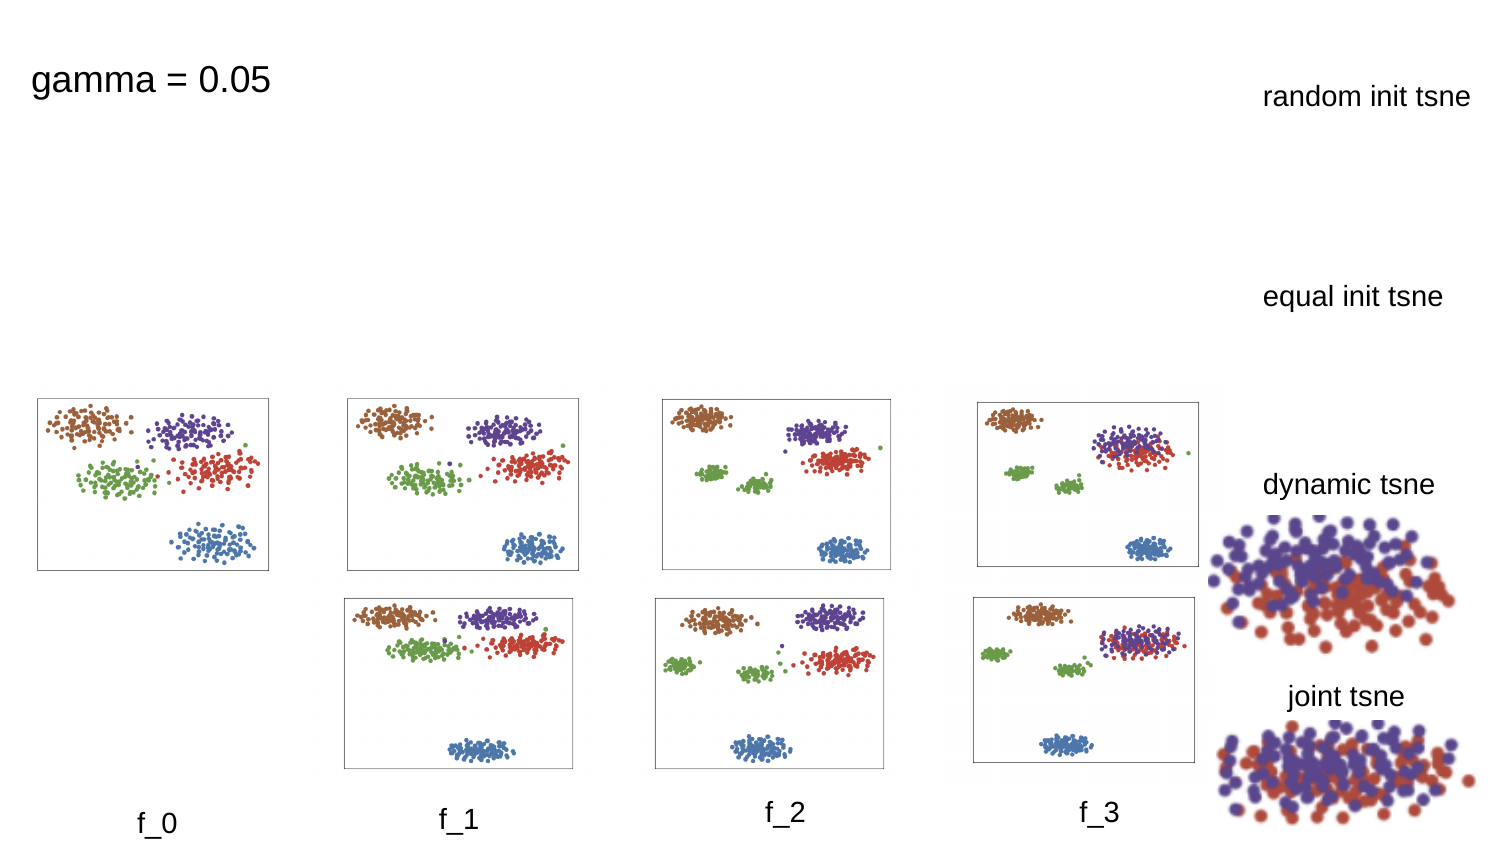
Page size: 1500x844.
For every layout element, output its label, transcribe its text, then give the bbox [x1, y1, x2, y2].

picture [937, 376, 1485, 835]
text_box joint tsne [1272, 670, 1441, 718]
text_box f_2 [655, 797, 916, 843]
picture [0, 371, 298, 595]
text_box f_0 [27, 789, 288, 844]
text_box f_1 [328, 802, 590, 844]
picture [618, 372, 920, 793]
text_box gamma = 0.05 [16, 39, 311, 115]
text_box dynamic tsne [1247, 450, 1471, 514]
picture [306, 371, 609, 793]
text_box equal init tsne [1247, 262, 1500, 328]
text_box random init tsne [1247, 62, 1500, 128]
text_box f_3 [969, 794, 1213, 843]
